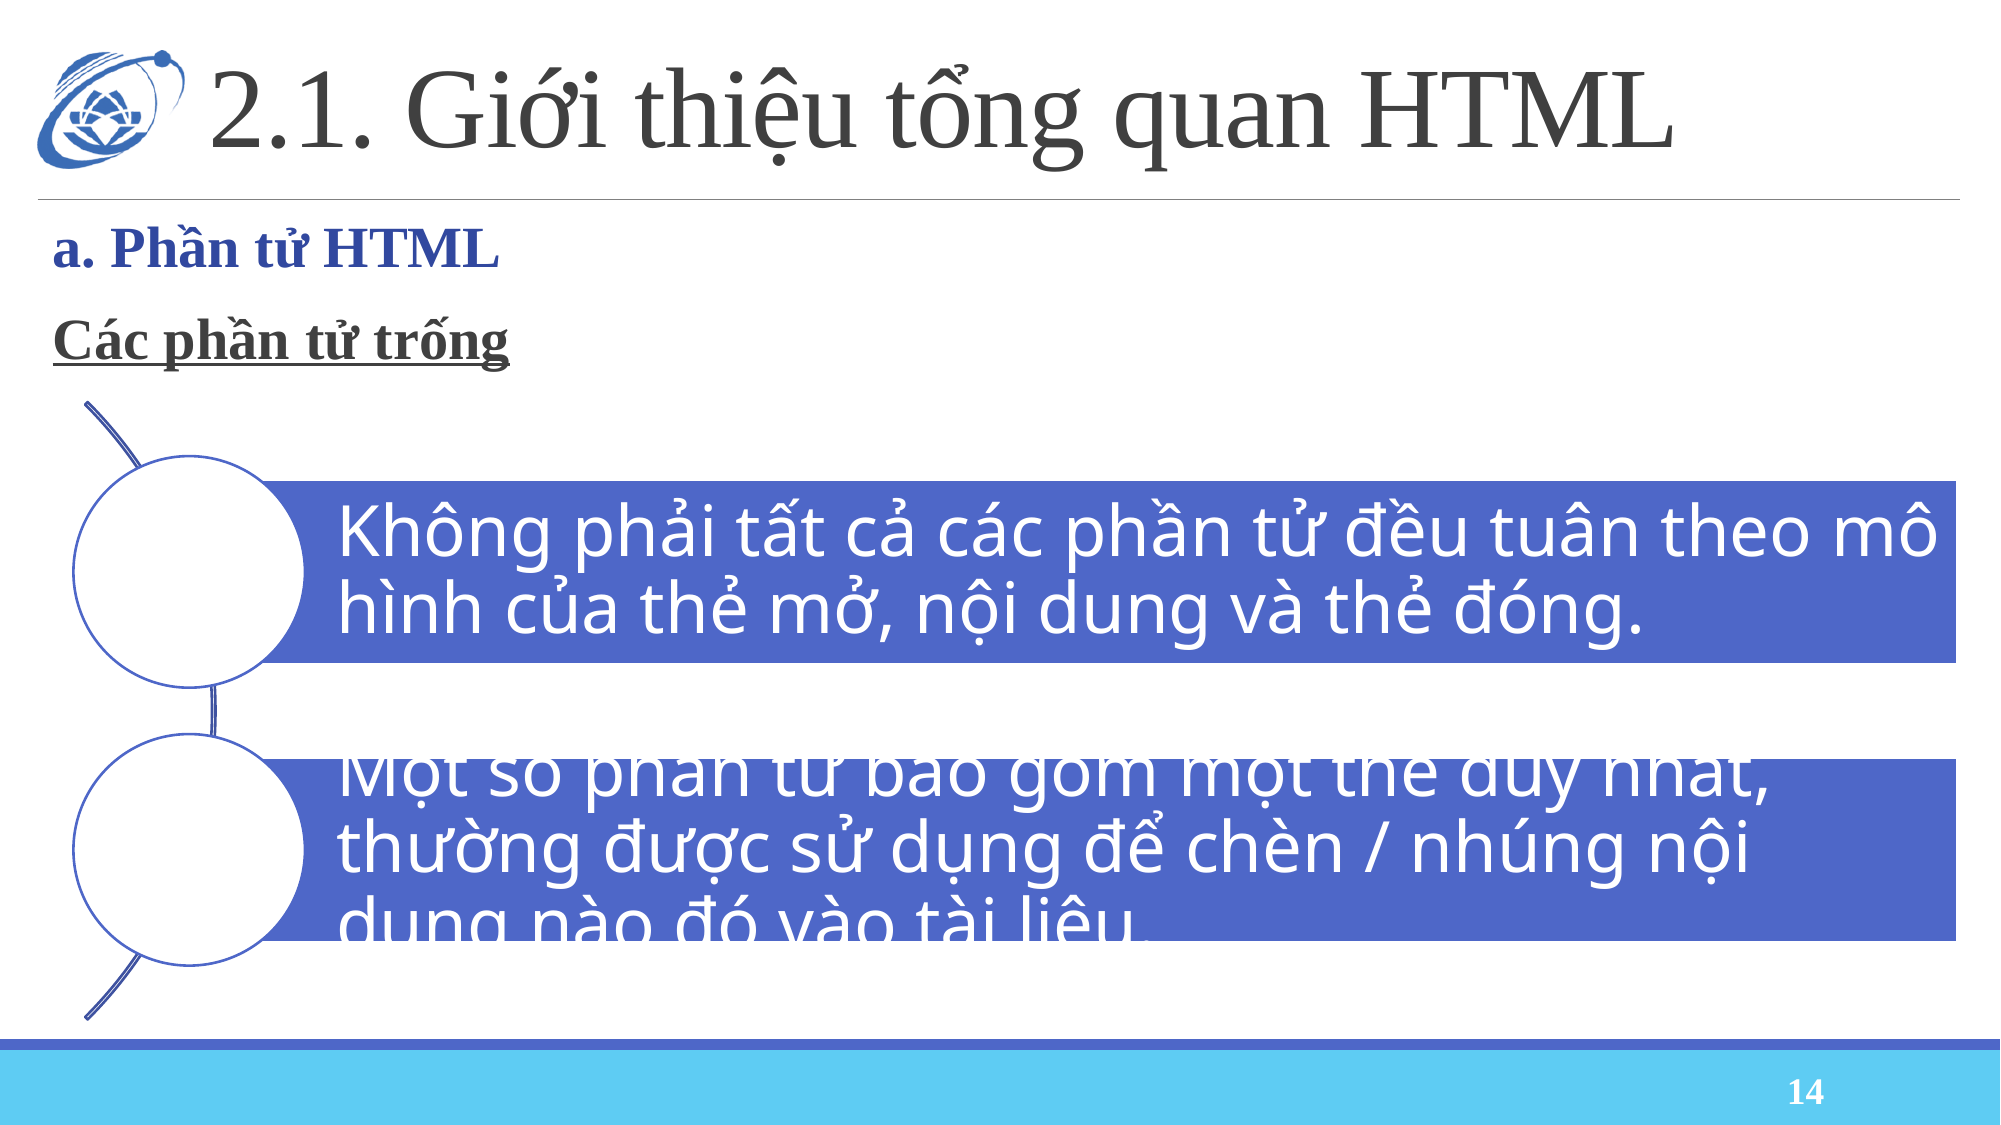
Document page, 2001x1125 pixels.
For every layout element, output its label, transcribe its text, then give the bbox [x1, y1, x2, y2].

title 2.1. Giới thiệu tổng quan HTML [193, 47, 1961, 192]
picture [37, 34, 185, 183]
slide_number 14 [1624, 1059, 1840, 1120]
list a. Phần tử HTML Các phần tử trống [37, 209, 1961, 1011]
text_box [69, 386, 1961, 1036]
